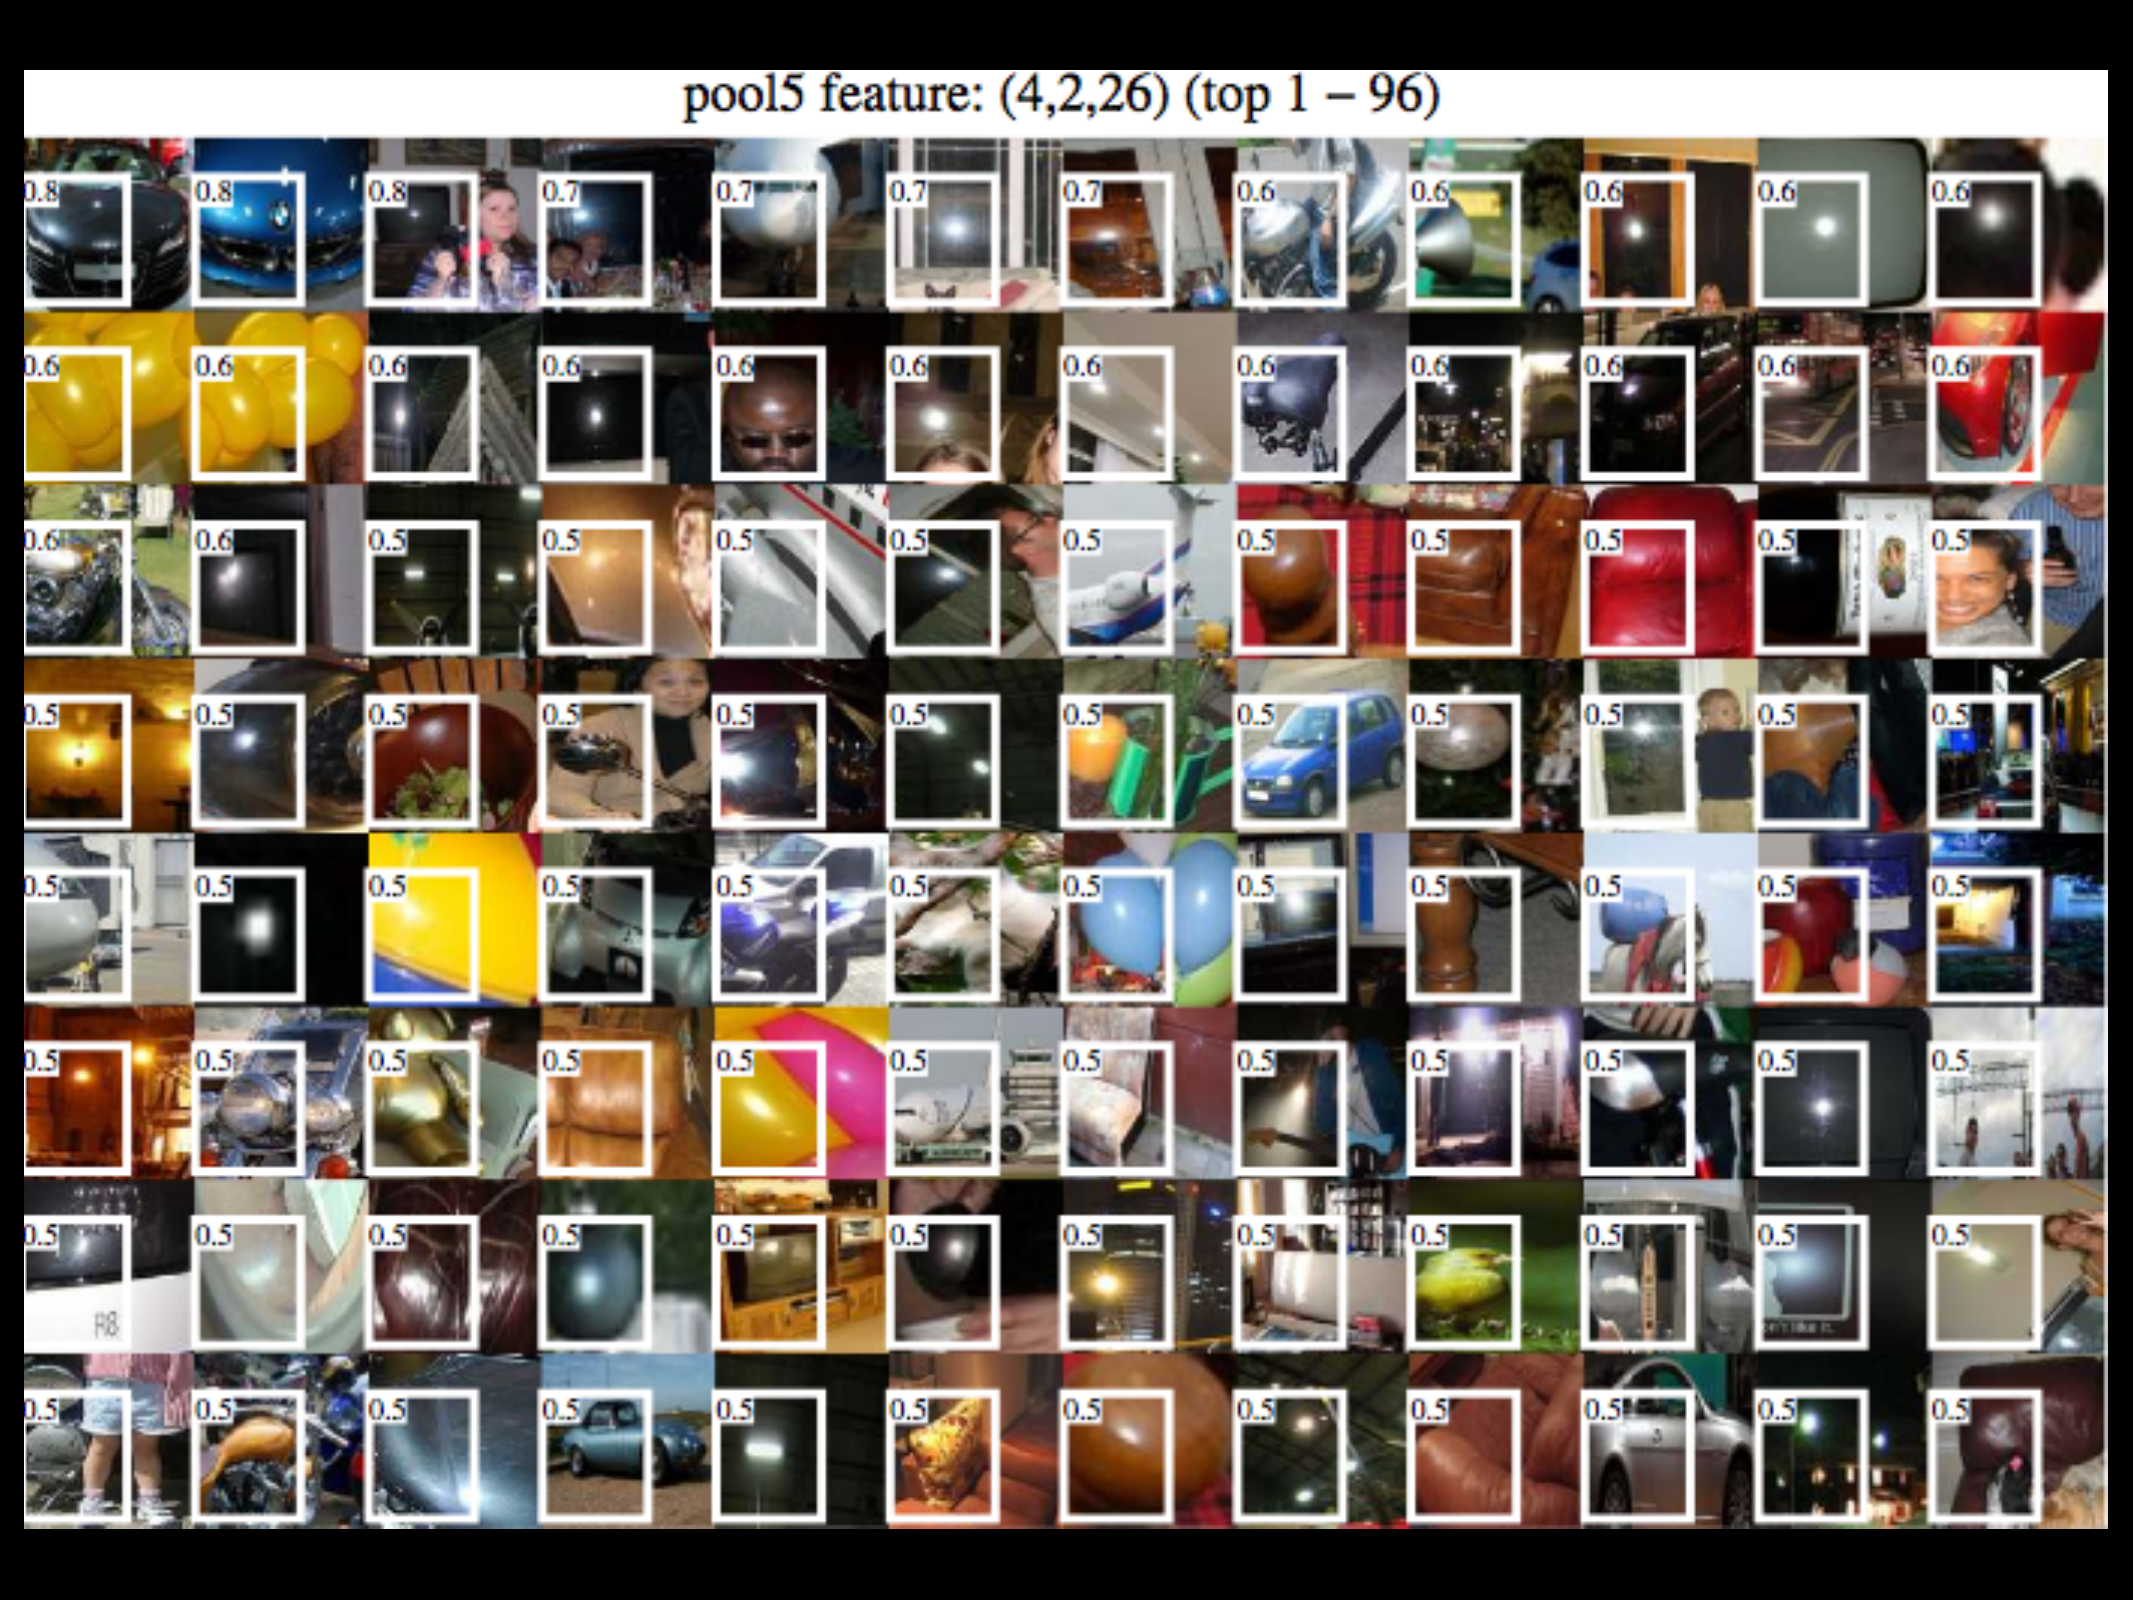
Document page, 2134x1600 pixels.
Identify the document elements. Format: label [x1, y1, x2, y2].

picture [24, 70, 2109, 1529]
